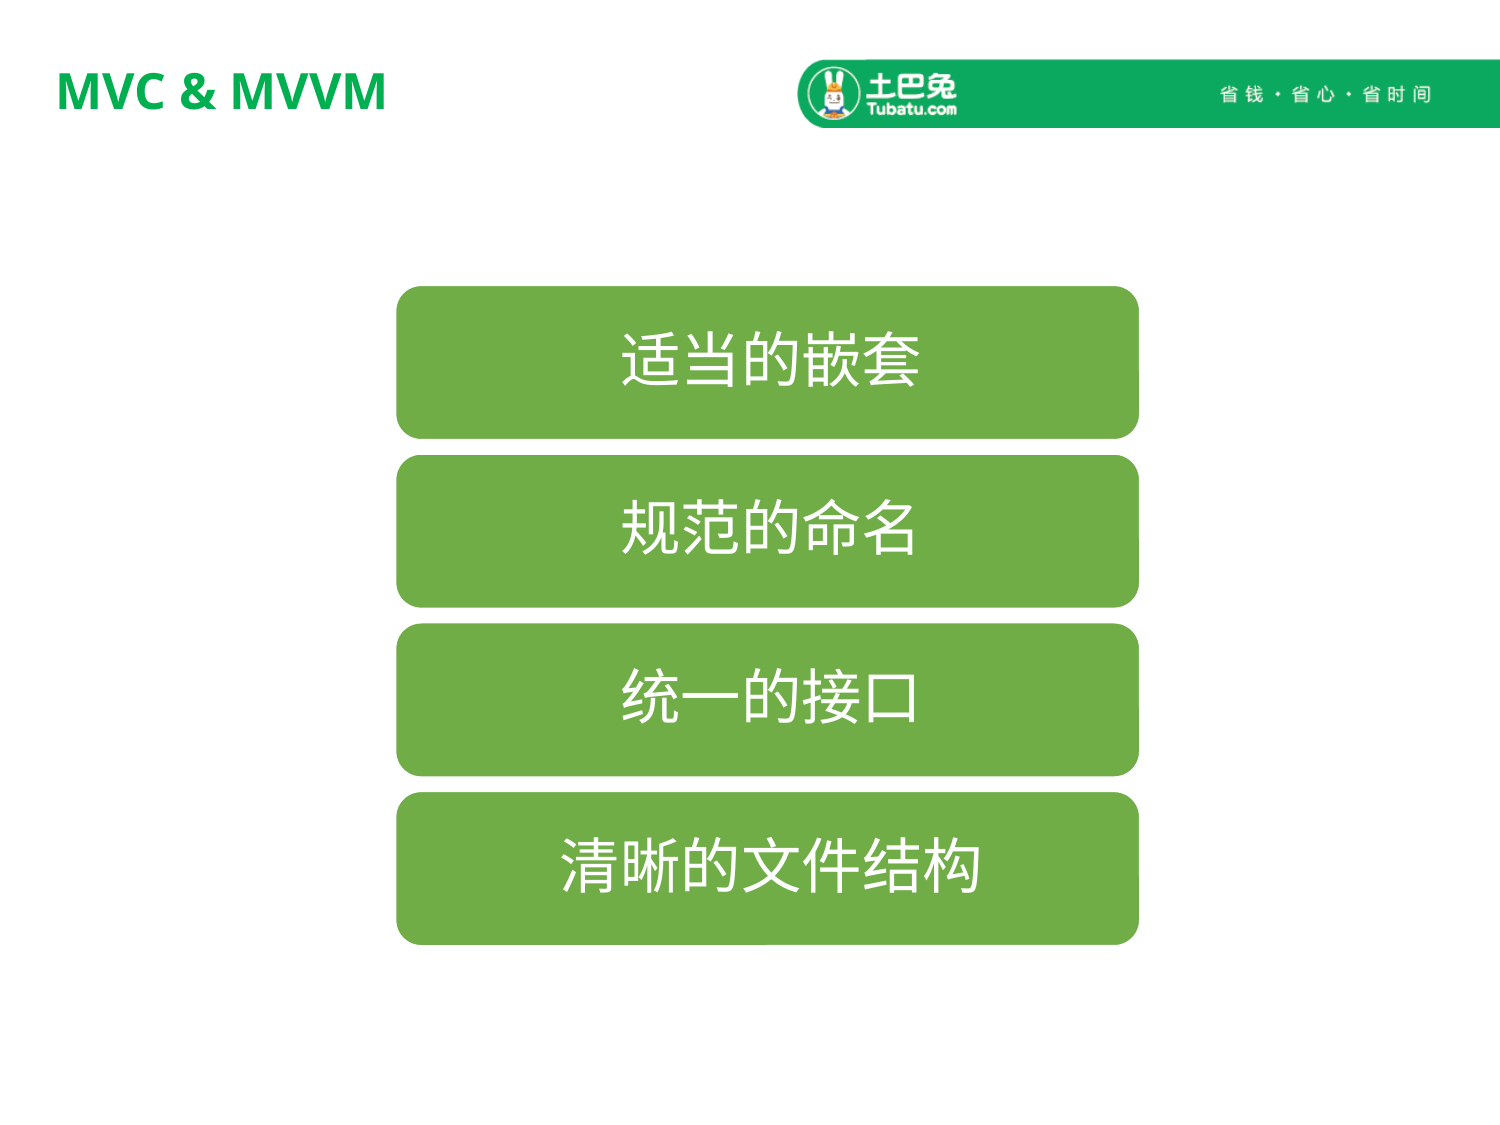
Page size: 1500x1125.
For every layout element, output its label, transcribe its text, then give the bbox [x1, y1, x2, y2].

title MVC & MVVM [40, 50, 737, 136]
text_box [395, 282, 1141, 949]
picture [797, 59, 1500, 128]
